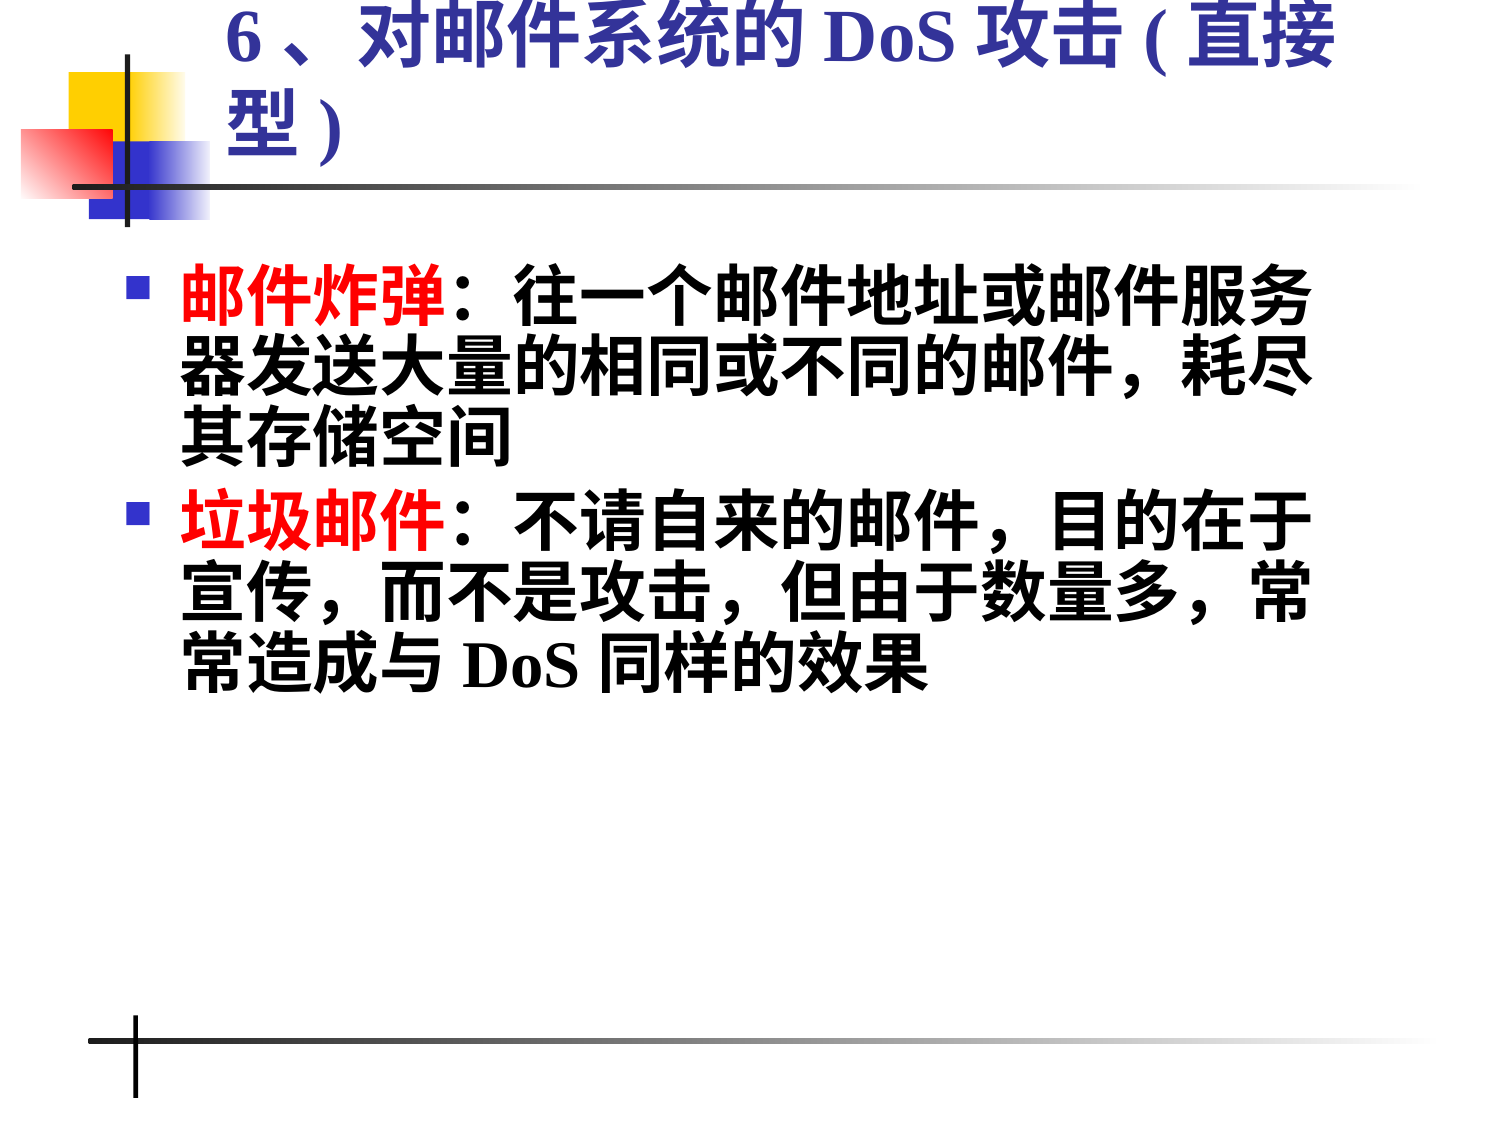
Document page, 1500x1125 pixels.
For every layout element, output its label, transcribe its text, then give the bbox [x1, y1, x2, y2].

list 邮件炸弹：往一个邮件地址或邮件服务器发送大量的相同或不同的邮件，耗尽其存储空间 垃圾邮件：不请自来的邮件，目的在于宣传，而不是攻击，但由于数量多，常常造成与DoS同样的效果 [107, 254, 1384, 931]
title 6、对邮件系统的DoS攻击(直接型) [210, 43, 1358, 175]
